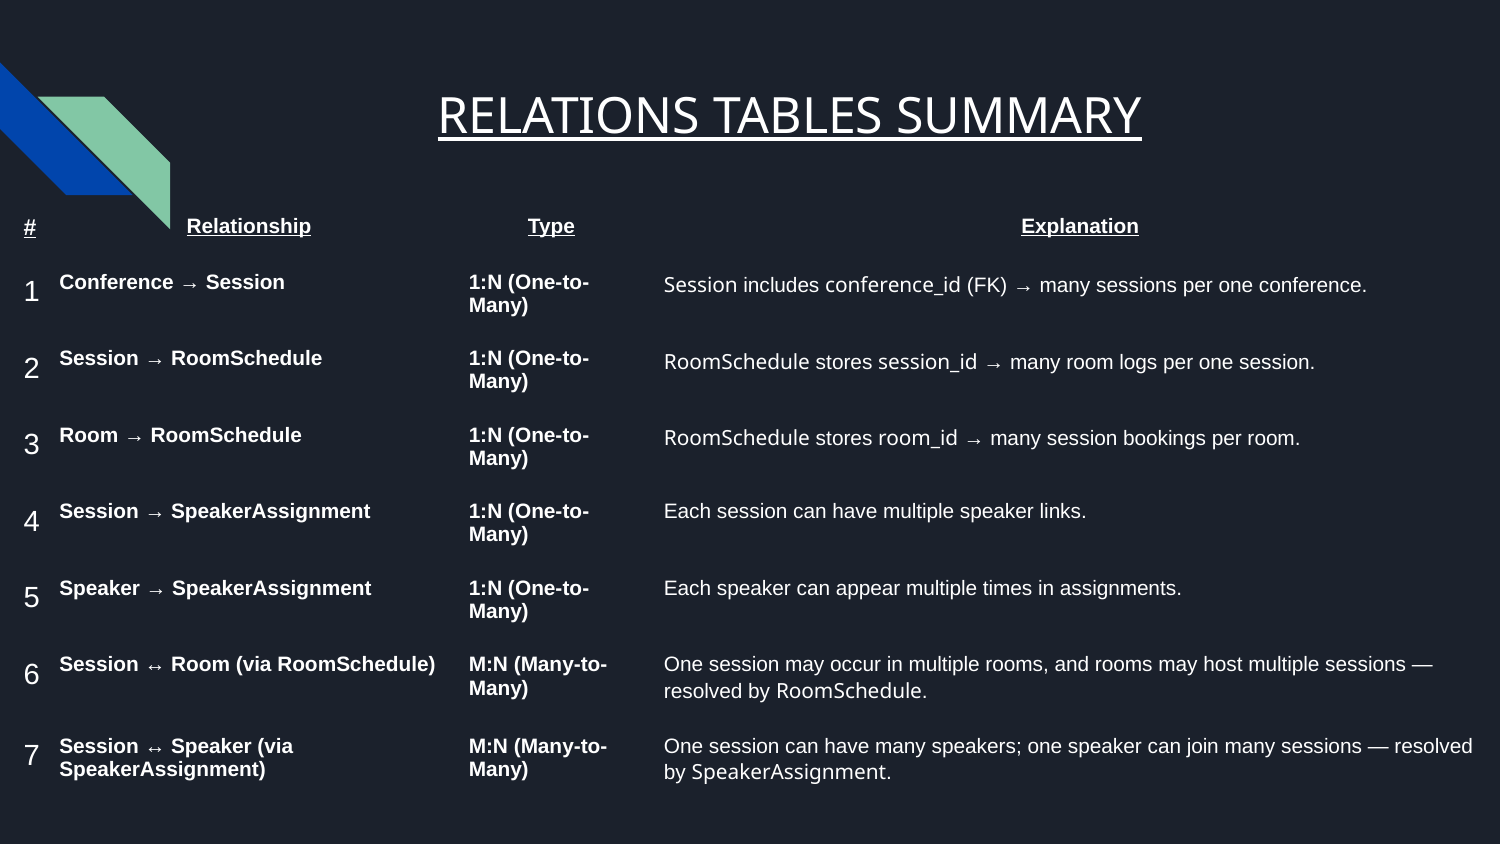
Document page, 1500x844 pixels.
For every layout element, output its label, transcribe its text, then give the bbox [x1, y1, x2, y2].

table_cell 1:N (One-to-Many) [454, 256, 649, 332]
table_cell Session → SpeakerAssignment [44, 485, 454, 561]
table_cell 4 [9, 485, 44, 561]
table_cell 1:N (One-to-Many) [454, 561, 649, 638]
table_cell Session ↔ Room (via RoomSchedule) [44, 638, 454, 719]
table_cell Session includes conference_id (FK) → many sessions per one conference. [649, 256, 1500, 332]
table_cell Session → RoomSchedule [44, 332, 454, 408]
table_header Explanation [649, 196, 1500, 256]
table_cell Room → RoomSchedule [44, 408, 454, 485]
table_cell One session can have many speakers; one speaker can join many sessions — resolved by SpeakerAssignment. [649, 719, 1500, 801]
table_cell RoomSchedule stores room_id → many session bookings per room. [649, 408, 1500, 485]
table_cell 1 [9, 256, 44, 332]
table_cell M:N (Many-to-Many) [454, 719, 649, 801]
title RELATIONS TABLES SUMMARY [212, 64, 1368, 196]
table_cell 6 [9, 638, 44, 719]
table_cell Session ↔ Speaker (via SpeakerAssignment) [44, 719, 454, 801]
table_cell 3 [9, 408, 44, 485]
table_header Relationship [44, 196, 454, 256]
table_cell 1:N (One-to-Many) [454, 408, 649, 485]
table_header Type [454, 196, 649, 256]
table_cell 5 [9, 561, 44, 638]
table_cell Speaker → SpeakerAssignment [44, 561, 454, 638]
table_cell M:N (Many-to-Many) [454, 638, 649, 719]
table_cell Conference → Session [44, 256, 454, 332]
table_cell 7 [9, 719, 44, 801]
table_cell 1:N (One-to-Many) [454, 332, 649, 408]
table_cell RoomSchedule stores session_id → many room logs per one session. [649, 332, 1500, 408]
table_cell Each session can have multiple speaker links. [649, 485, 1500, 561]
table_header # [9, 196, 44, 256]
table_cell One session may occur in multiple rooms, and rooms may host multiple sessions — resolved by RoomSchedule. [649, 638, 1500, 719]
table_cell Each speaker can appear multiple times in assignments. [649, 561, 1500, 638]
table_cell 2 [9, 332, 44, 408]
table_cell 1:N (One-to-Many) [454, 485, 649, 561]
